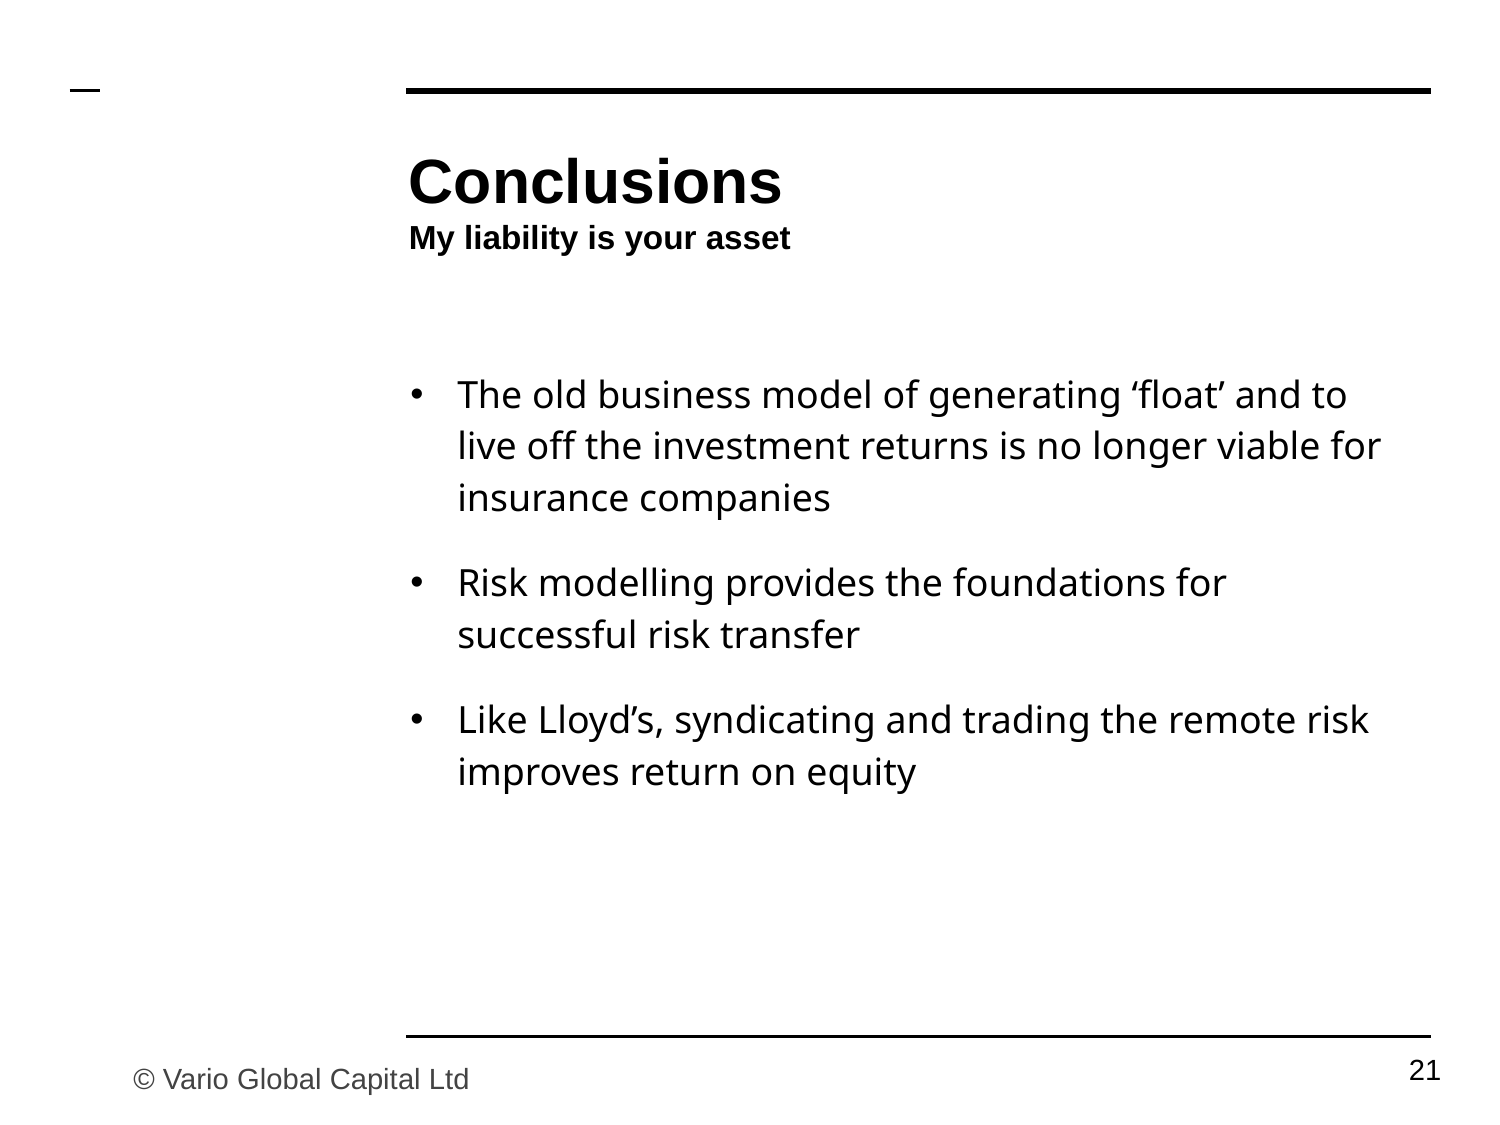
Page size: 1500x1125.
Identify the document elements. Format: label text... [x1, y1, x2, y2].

list The old business model of generating ‘float’ and to live off the investment returns is no longer viable for insurance companies Risk modelling provides the foundations for successful risk transfer Like Lloyd’s, syndicating and trading the remote risk improves return on equity [395, 349, 1433, 1006]
title Conclusions My liability is your asset [393, 125, 1431, 265]
slide_number 21 [1394, 1025, 1484, 1112]
